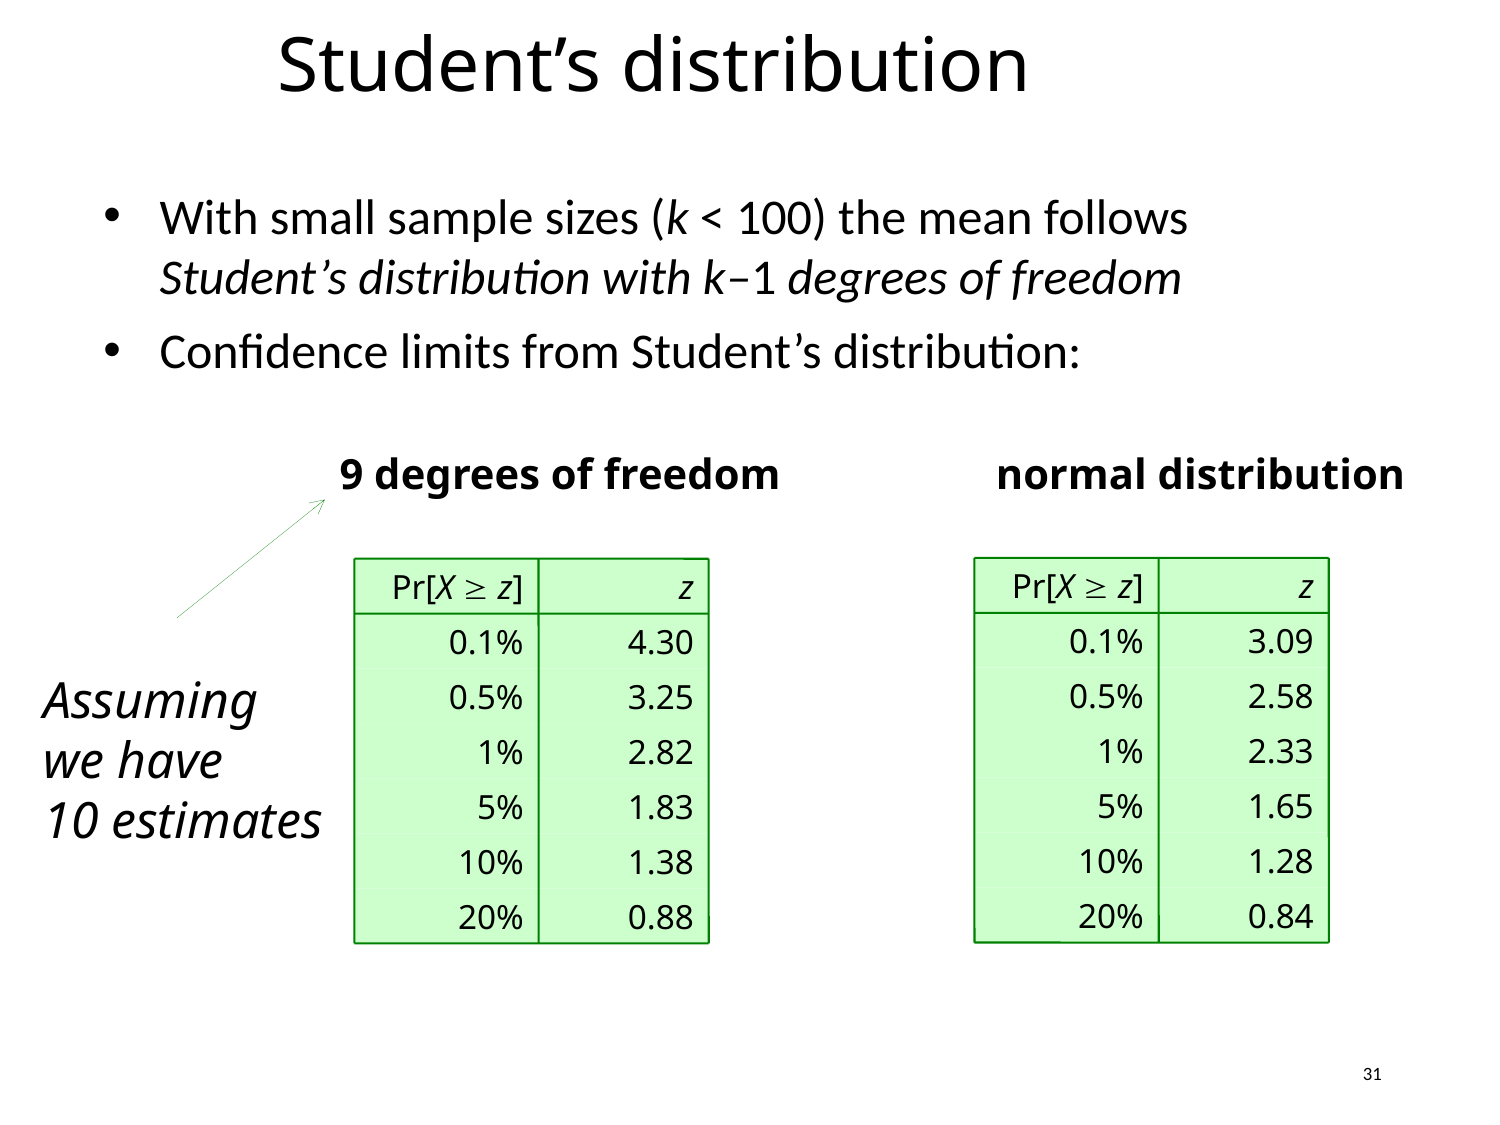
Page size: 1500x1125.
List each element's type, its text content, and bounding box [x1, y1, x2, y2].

text_box [177, 499, 325, 618]
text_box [974, 557, 1329, 943]
slide_number 31 [1059, 1042, 1397, 1103]
title Student’s distribution [262, 0, 1500, 148]
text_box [354, 558, 709, 944]
text_box With small sample sizes (k < 100) the mean follows Student’s distribution with k–1 degrees of freedom Confidence limits from Student’s distribution: [88, 177, 1387, 387]
text_box Assuming we have 10 estimates [28, 661, 338, 856]
text_box 9 degrees of freedom normal distribution [324, 440, 1447, 559]
